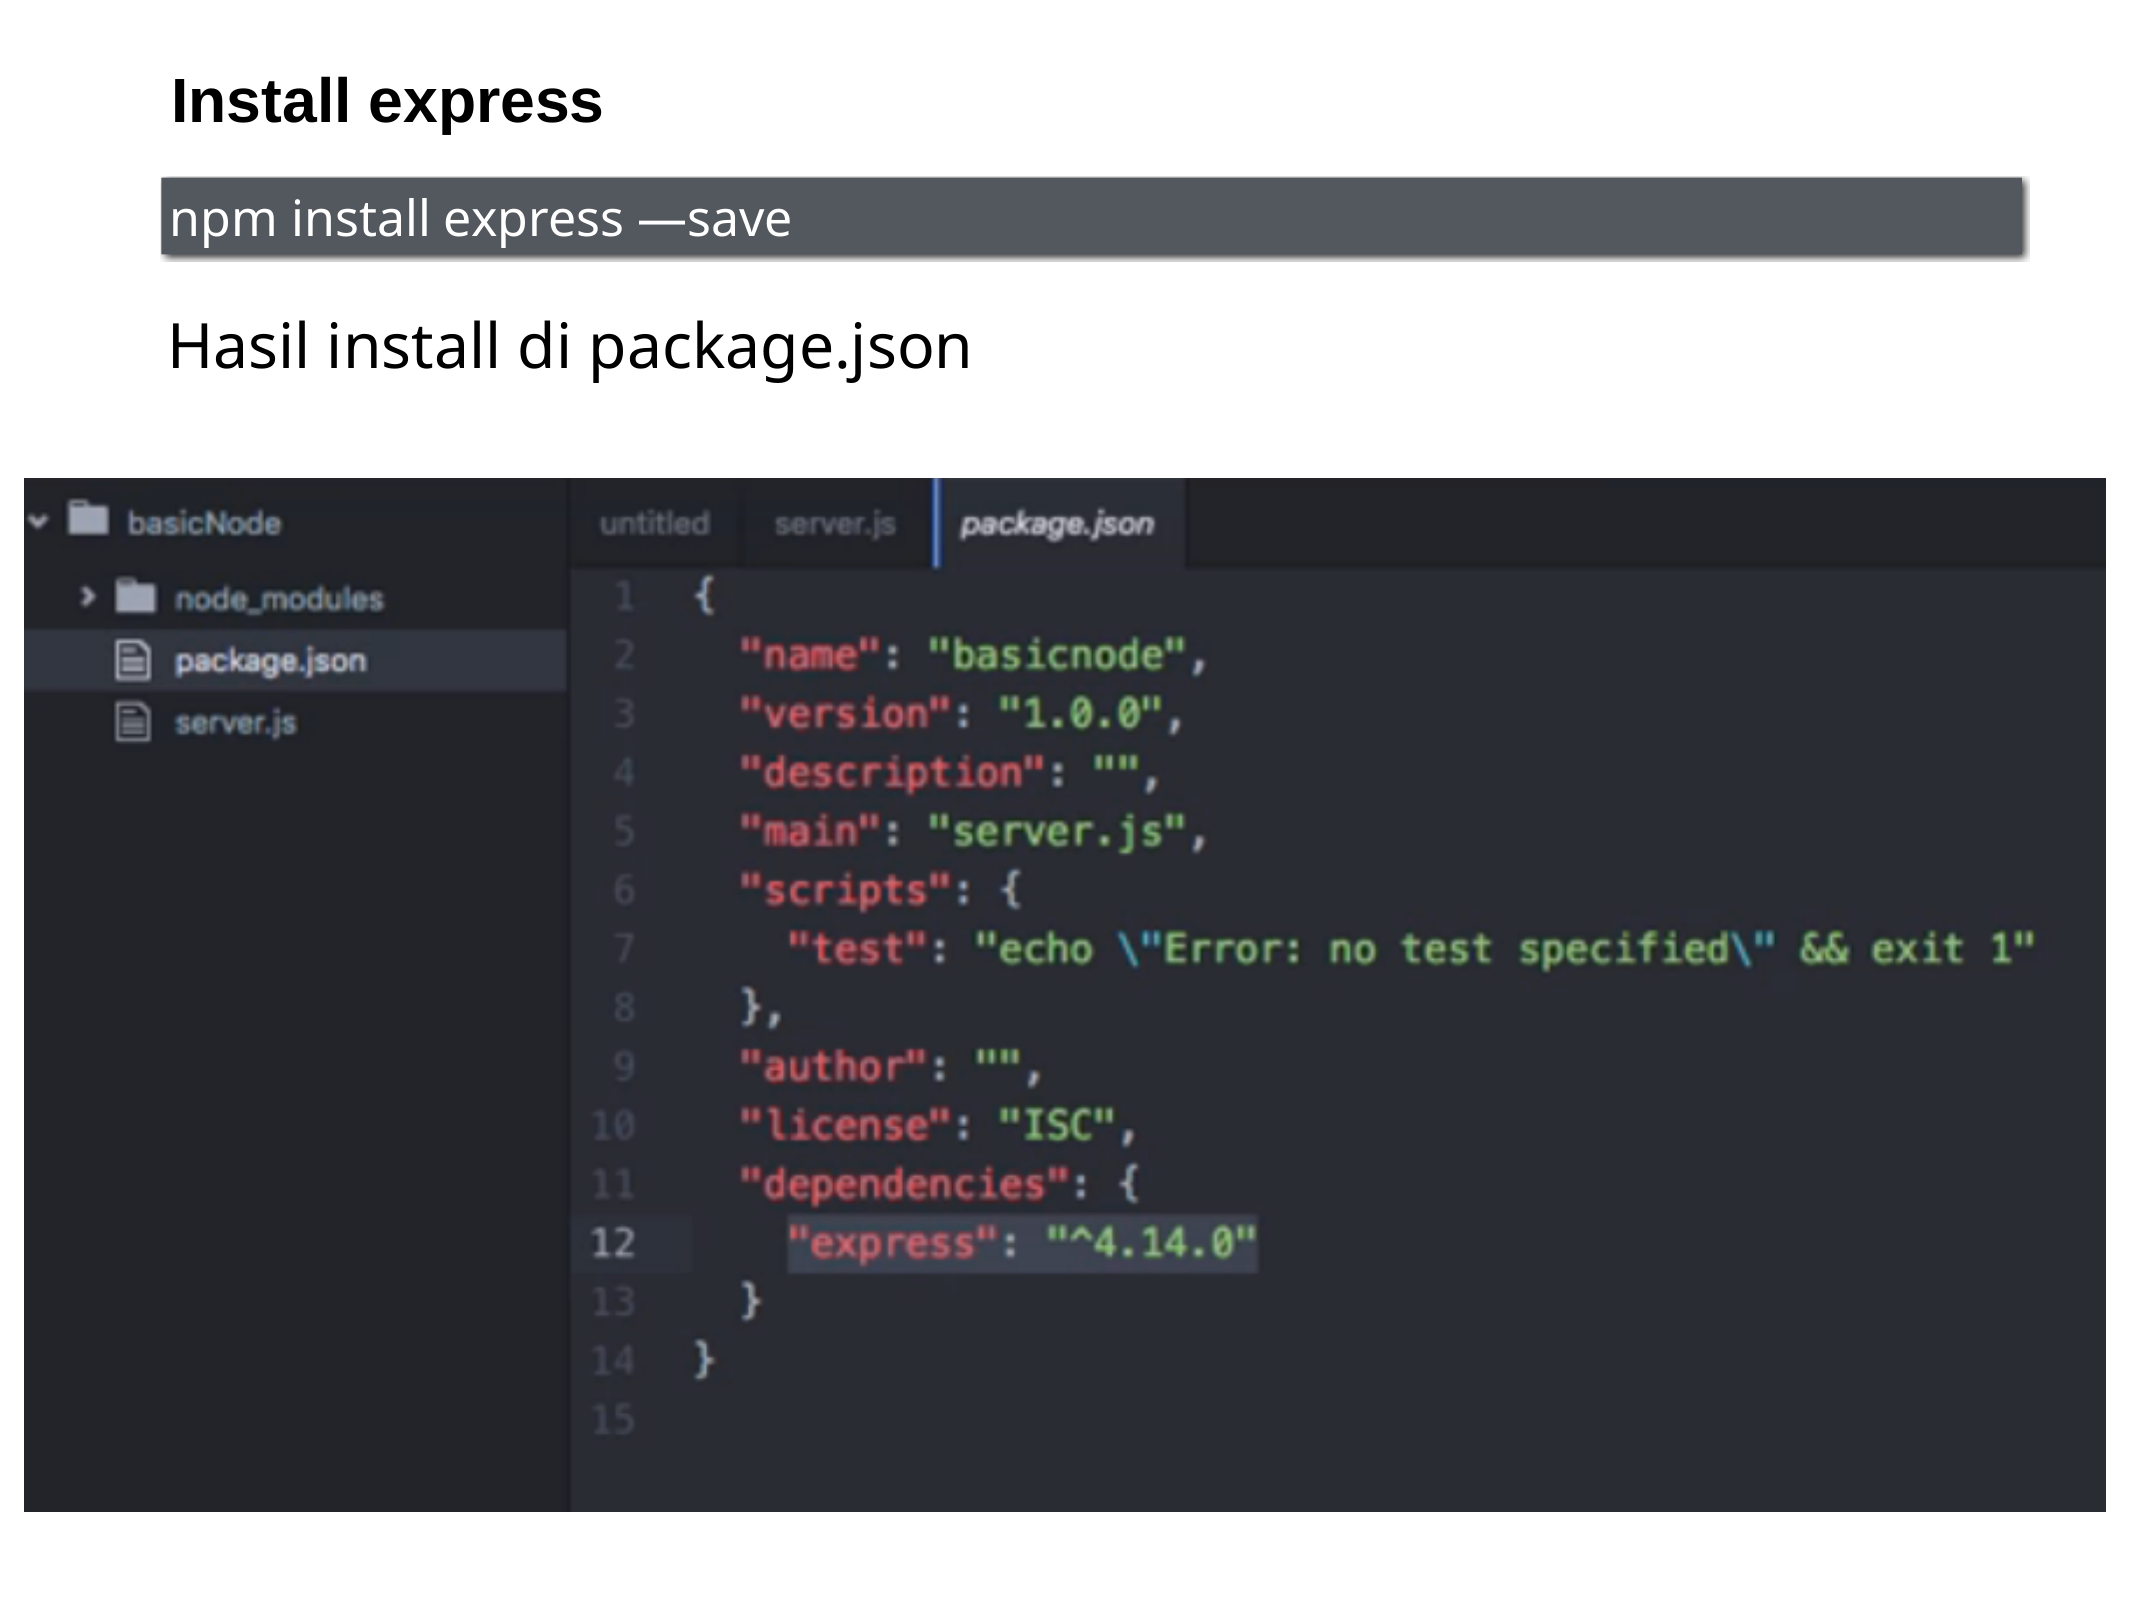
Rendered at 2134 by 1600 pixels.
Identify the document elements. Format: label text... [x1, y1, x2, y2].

text_box npm install express —save [161, 177, 2022, 255]
picture [24, 478, 2107, 1512]
title Hasil install di package.json [158, 265, 1981, 421]
text_box Install express [163, 20, 1984, 175]
